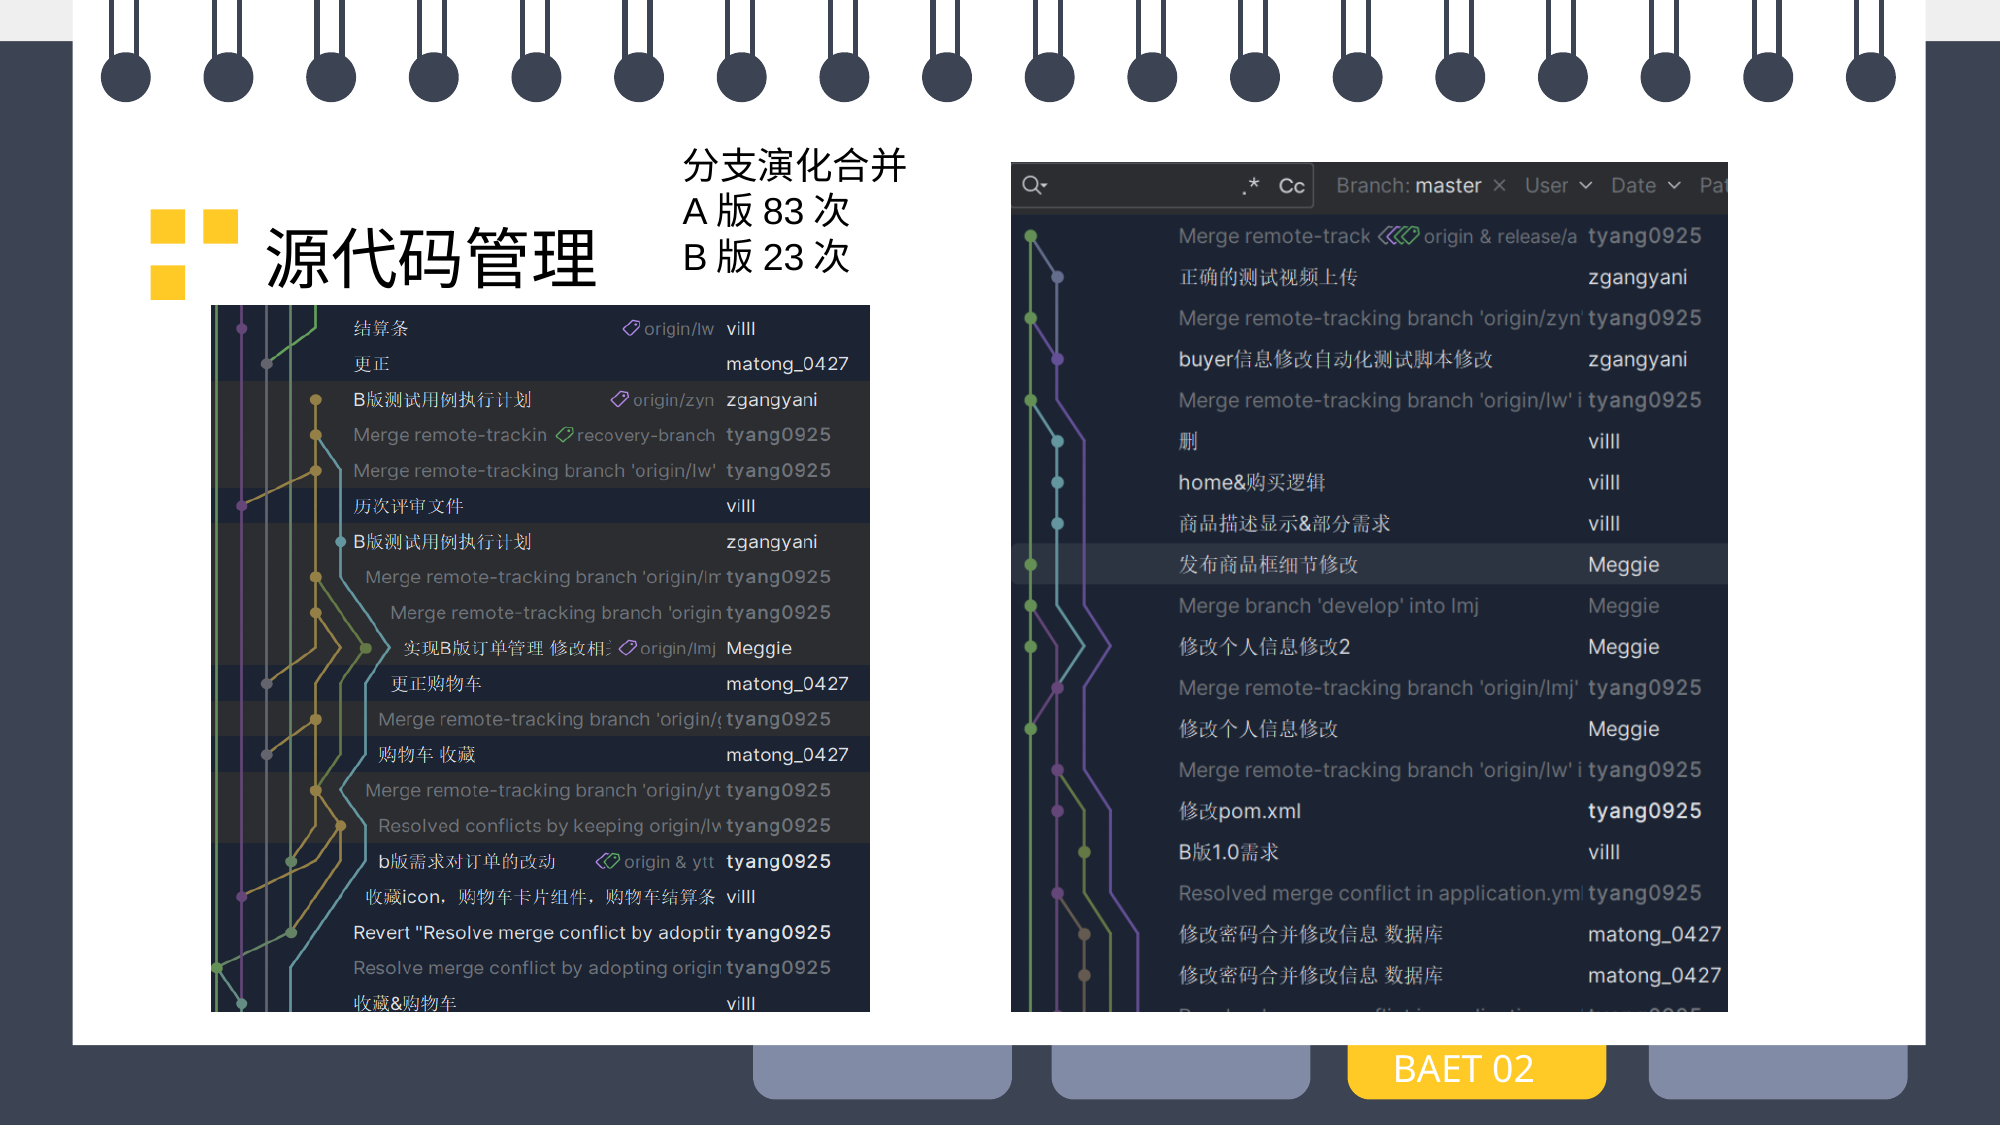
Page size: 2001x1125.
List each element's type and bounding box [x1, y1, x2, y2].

picture [211, 305, 870, 1012]
text_box [150, 209, 238, 300]
text_box [752, 1046, 1014, 1101]
text_box [1050, 1046, 1312, 1101]
text_box [0, 0, 72, 42]
text_box [1926, 0, 2000, 42]
text_box [1347, 1046, 1607, 1100]
picture [1011, 162, 1728, 1012]
text_box [72, 0, 1926, 1046]
text_box [0, 42, 2000, 1125]
text_box [1647, 1046, 1909, 1101]
